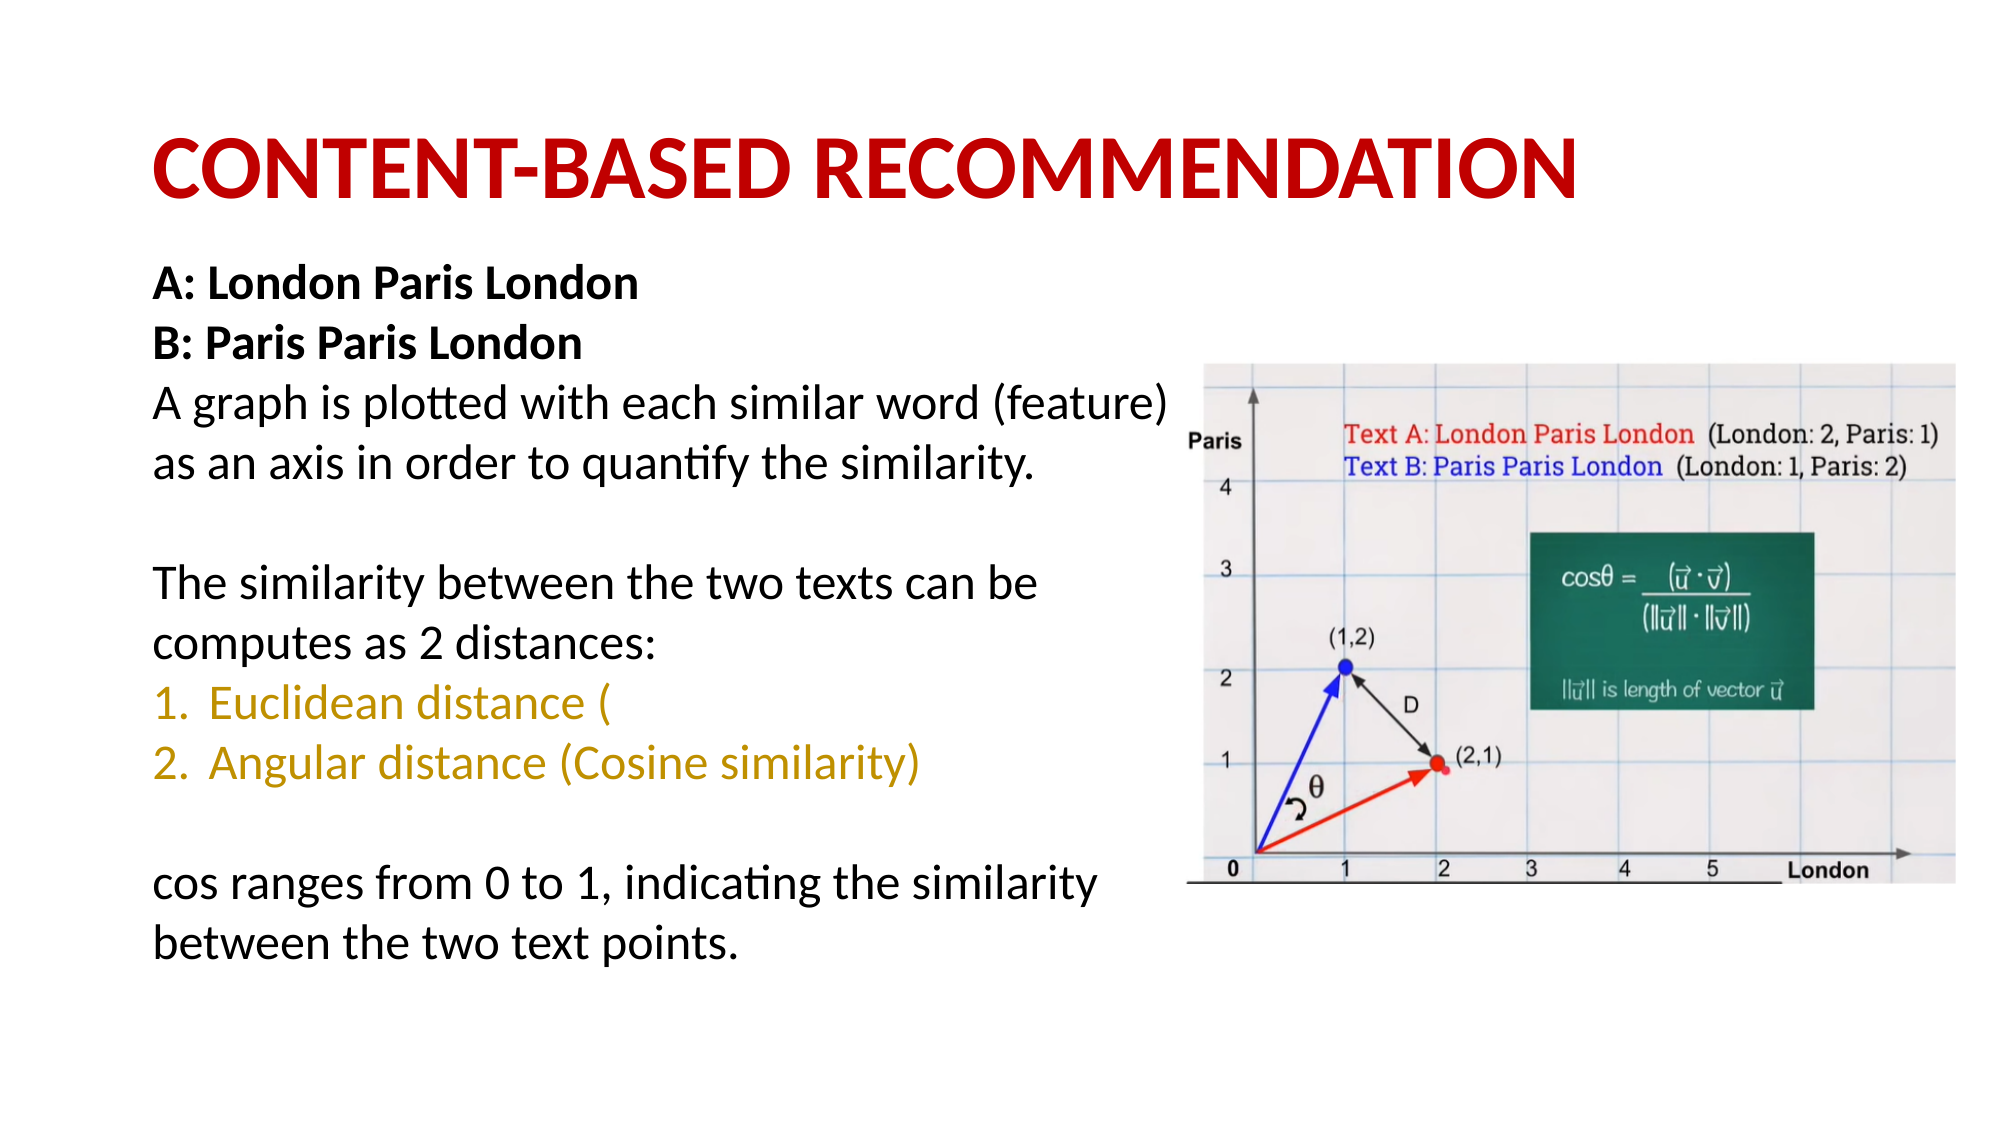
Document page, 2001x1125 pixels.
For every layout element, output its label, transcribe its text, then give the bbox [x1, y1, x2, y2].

title CONTENT-BASED RECOMMENDATION [137, 59, 1863, 278]
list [1185, 358, 1956, 884]
